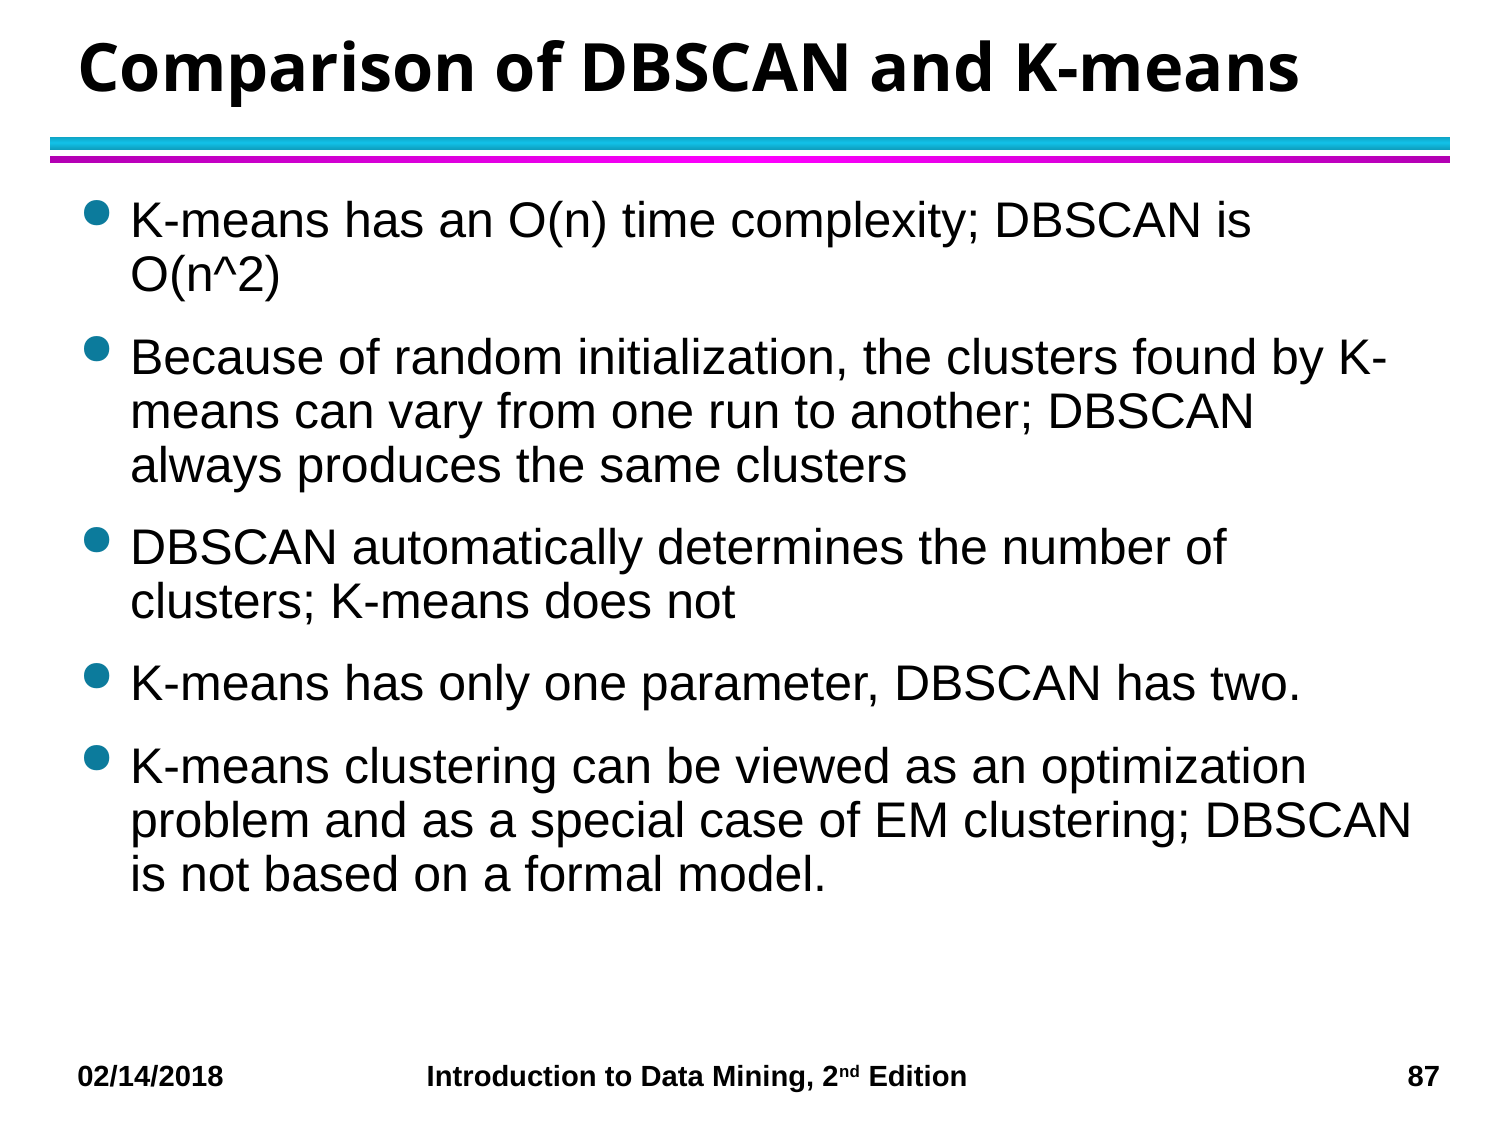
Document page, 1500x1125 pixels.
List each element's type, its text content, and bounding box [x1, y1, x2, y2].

title Comparison of DBSCAN and K-means [62, 24, 1450, 113]
list K-means has an O(n) time complexity; DBSCAN is O(n^2) Because of random initialization, the clusters found by K-means can vary from one run to another; DBSCAN always produces the same clusters DBSCAN automatically determines the number of clusters; K-means does not K-means has only one parameter, DBSCAN has two. K-means clustering can be viewed as an optimization problem and as a special case of EM clustering; DBSCAN is not based on a formal model. [67, 187, 1432, 1038]
